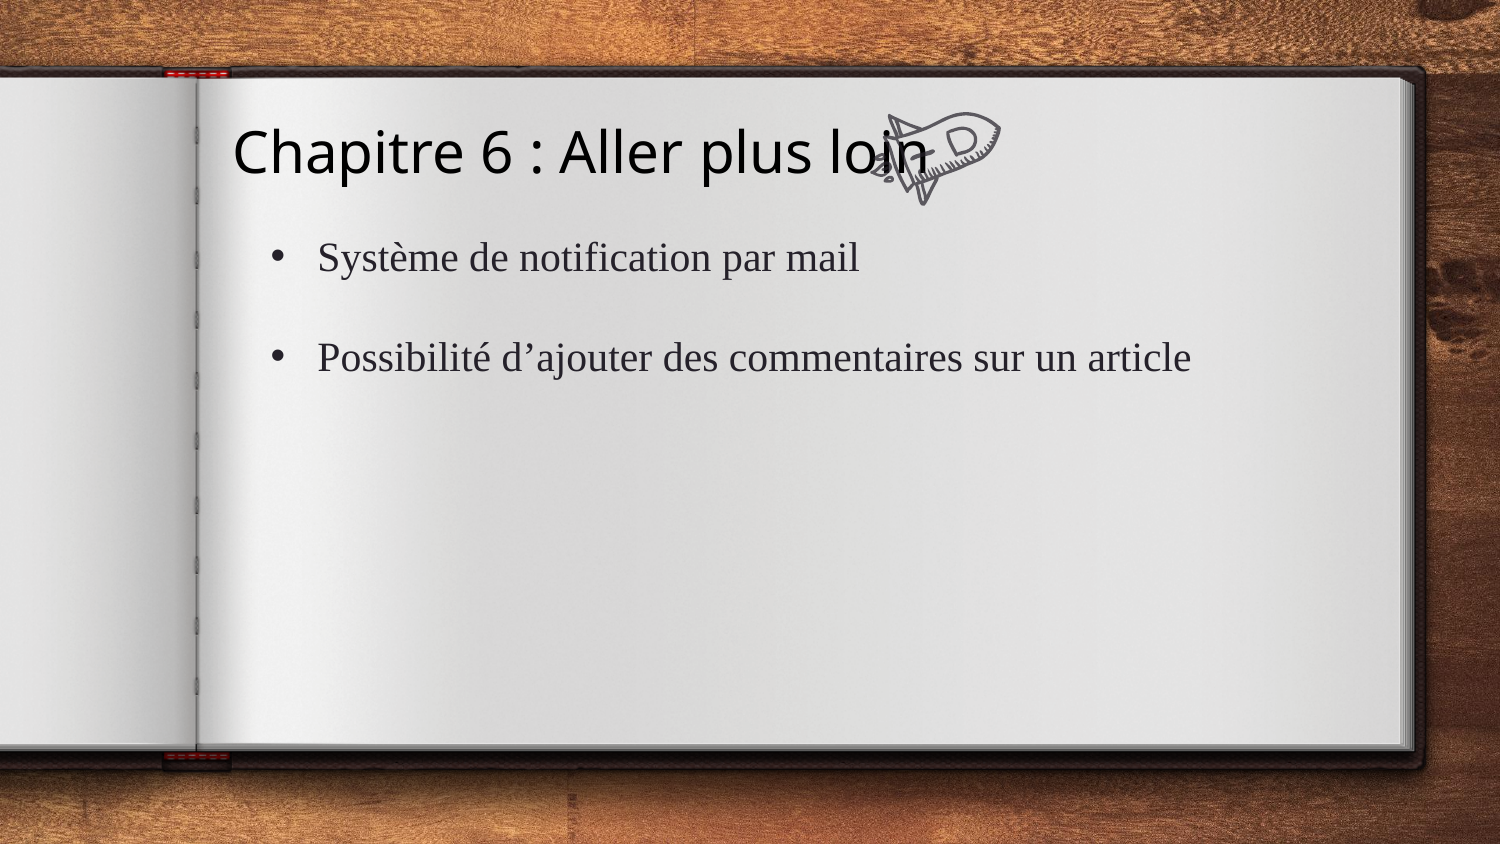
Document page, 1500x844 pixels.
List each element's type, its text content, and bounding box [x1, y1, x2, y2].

text_box [870, 112, 1001, 206]
text_box Système de notification par mail Possibilité d’ajouter des commentaires sur un article [255, 222, 1394, 388]
picture [0, 0, 1500, 844]
text_box Chapitre 6 : Aller plus loin [217, 107, 1500, 223]
